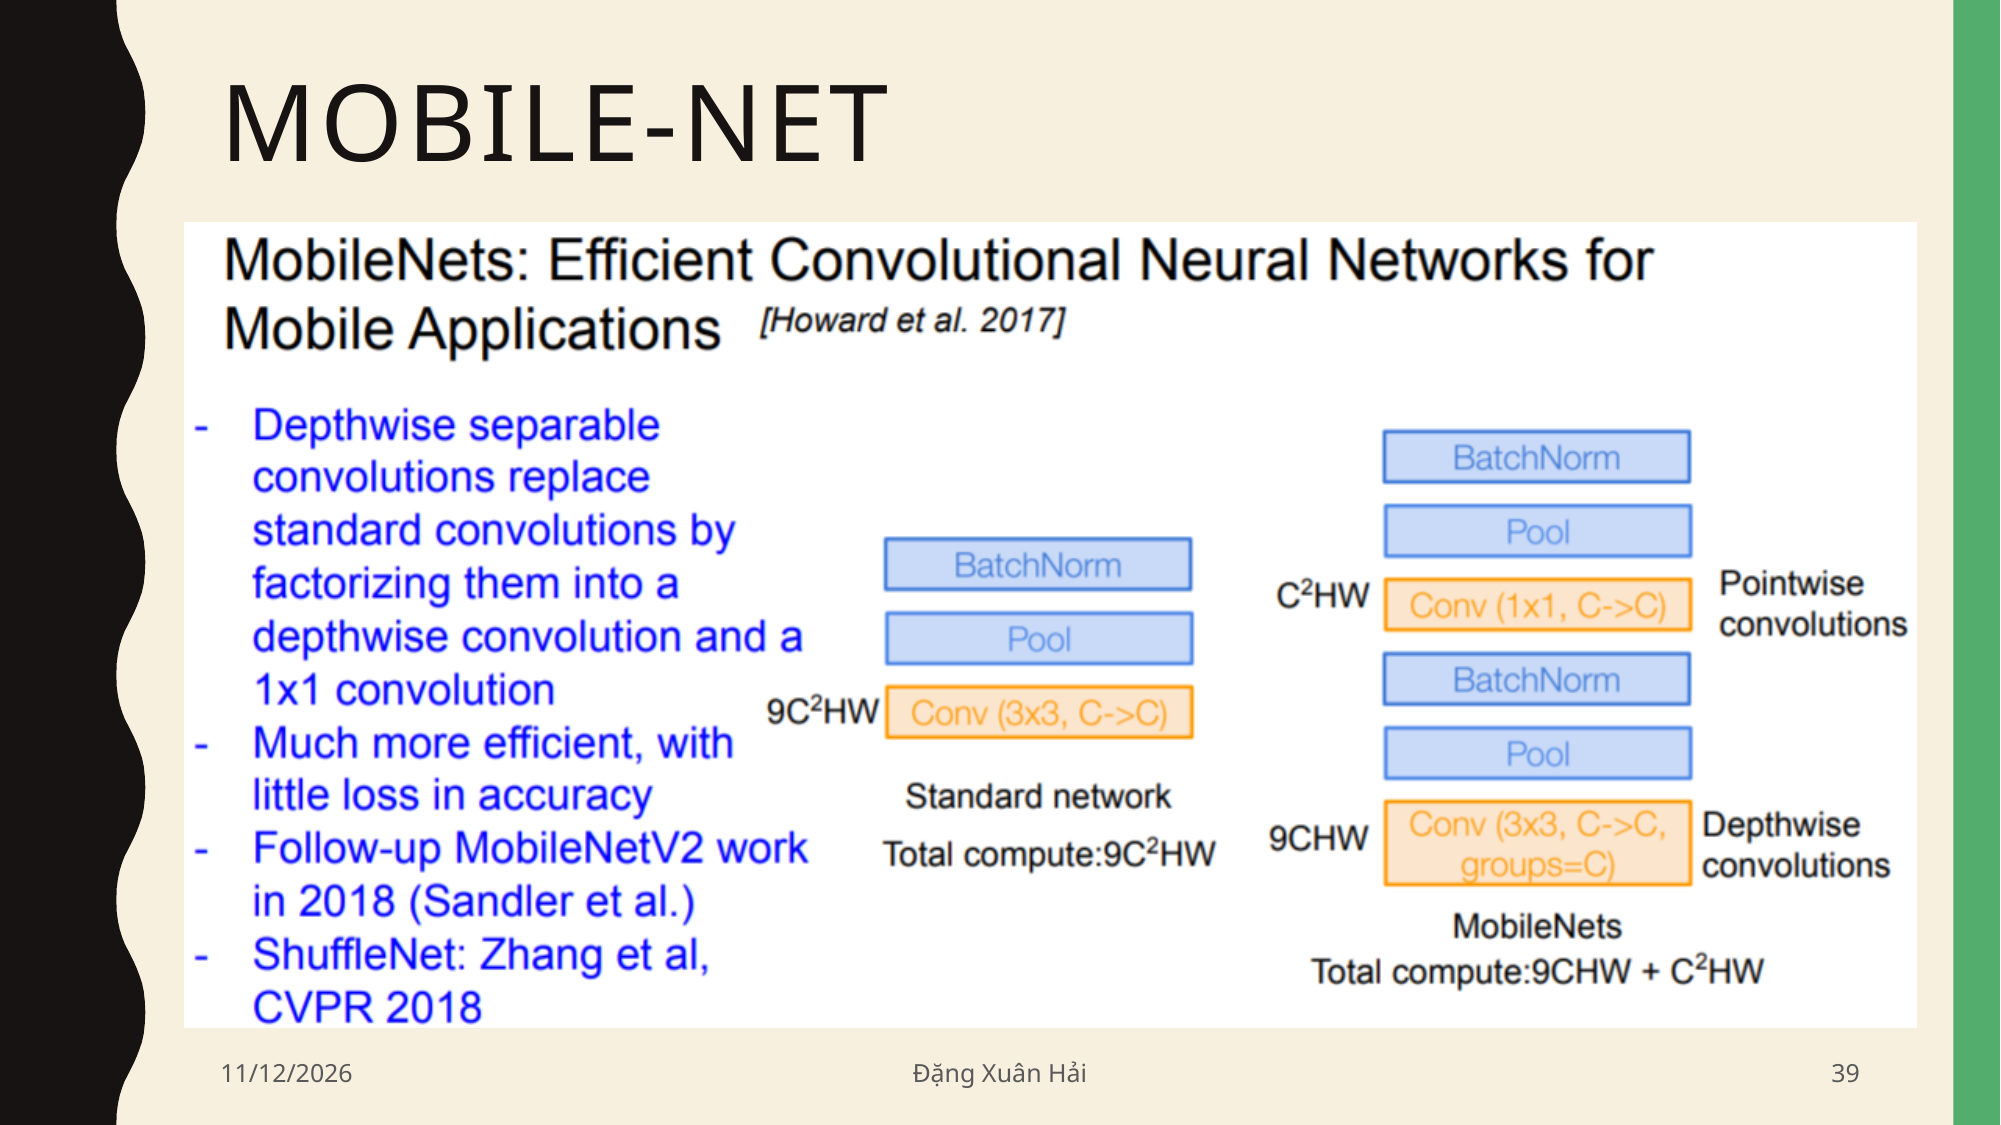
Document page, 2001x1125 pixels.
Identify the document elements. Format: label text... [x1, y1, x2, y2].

title Mobile-net [205, 62, 1875, 222]
slide_number 39 [1412, 1045, 1875, 1103]
footer Đặng Xuân Hải [662, 1045, 1338, 1103]
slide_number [205, 1045, 588, 1103]
picture [183, 222, 1917, 1028]
